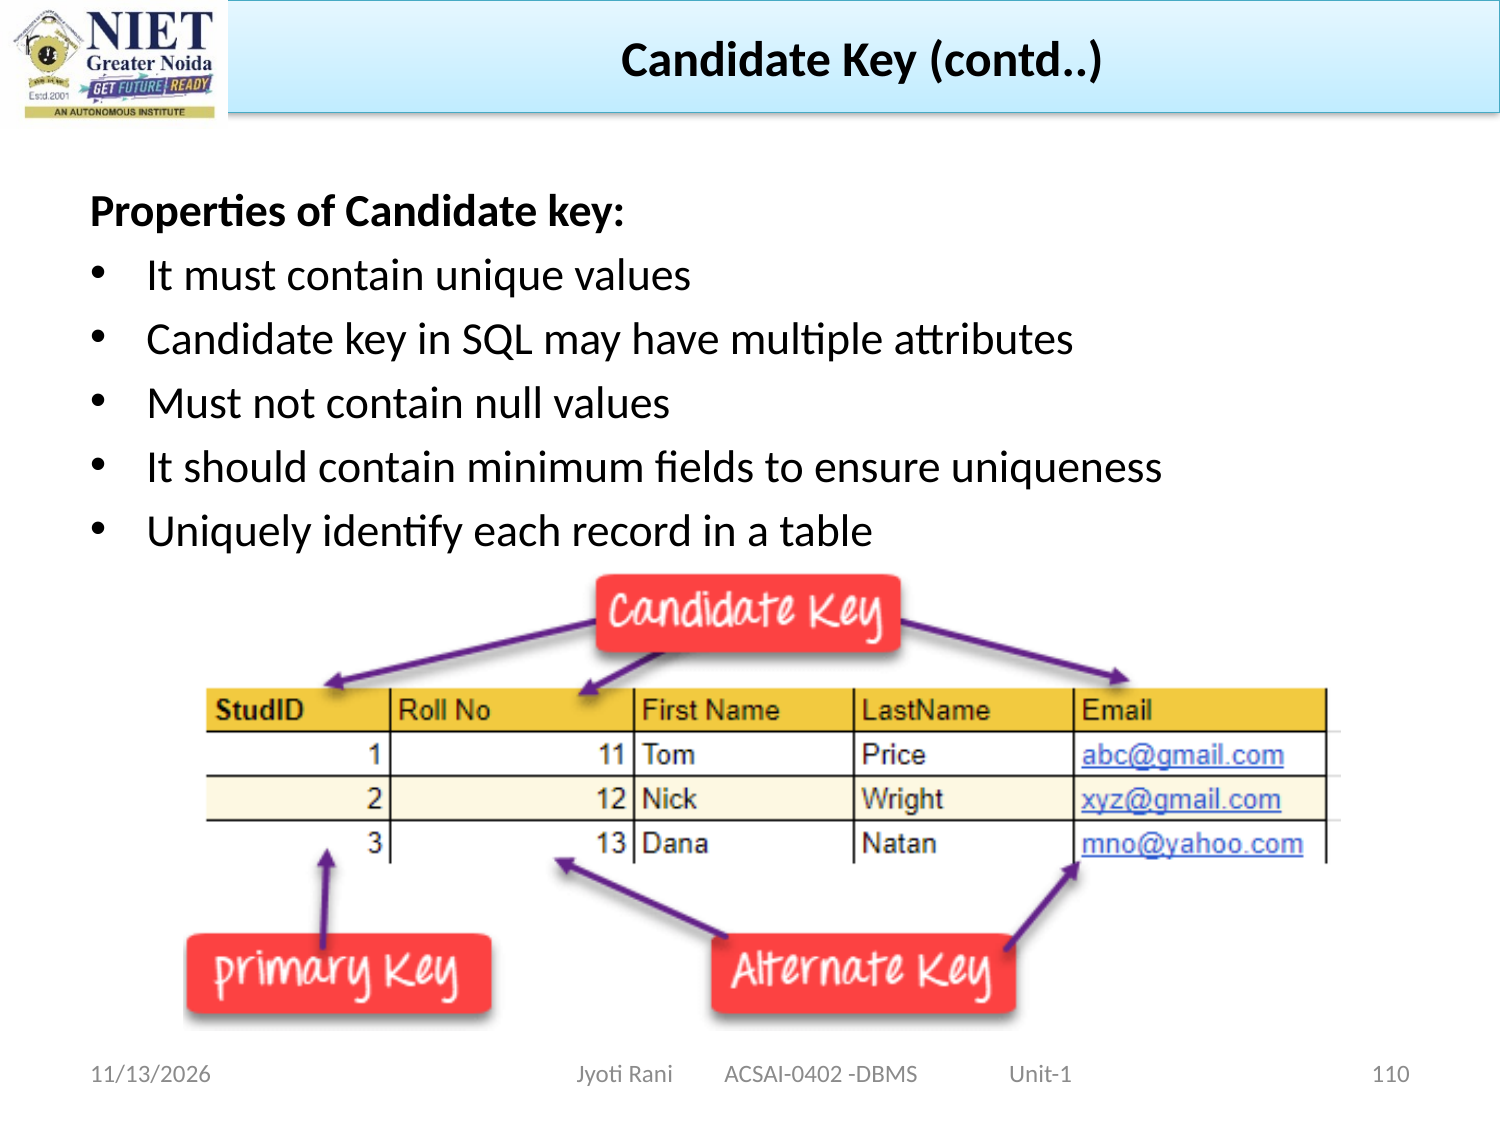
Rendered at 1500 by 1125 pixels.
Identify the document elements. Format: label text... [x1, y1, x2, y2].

slide_number 110 [1074, 1042, 1425, 1103]
footer Jyoti Rani ACSAI-0402 -DBMS Unit-1 [412, 1042, 1074, 1103]
list Properties of Candidate key: It must contain unique values Candidate key in SQL may have multiple attributes Must not contain null values It should contain minimum fields to ensure uniqueness Uniquely identify each record in a table [75, 172, 1425, 1005]
text_box Candidate Key (contd..) [229, 0, 1500, 113]
picture [0, 0, 228, 130]
picture [182, 562, 1341, 1032]
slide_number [75, 1042, 412, 1103]
